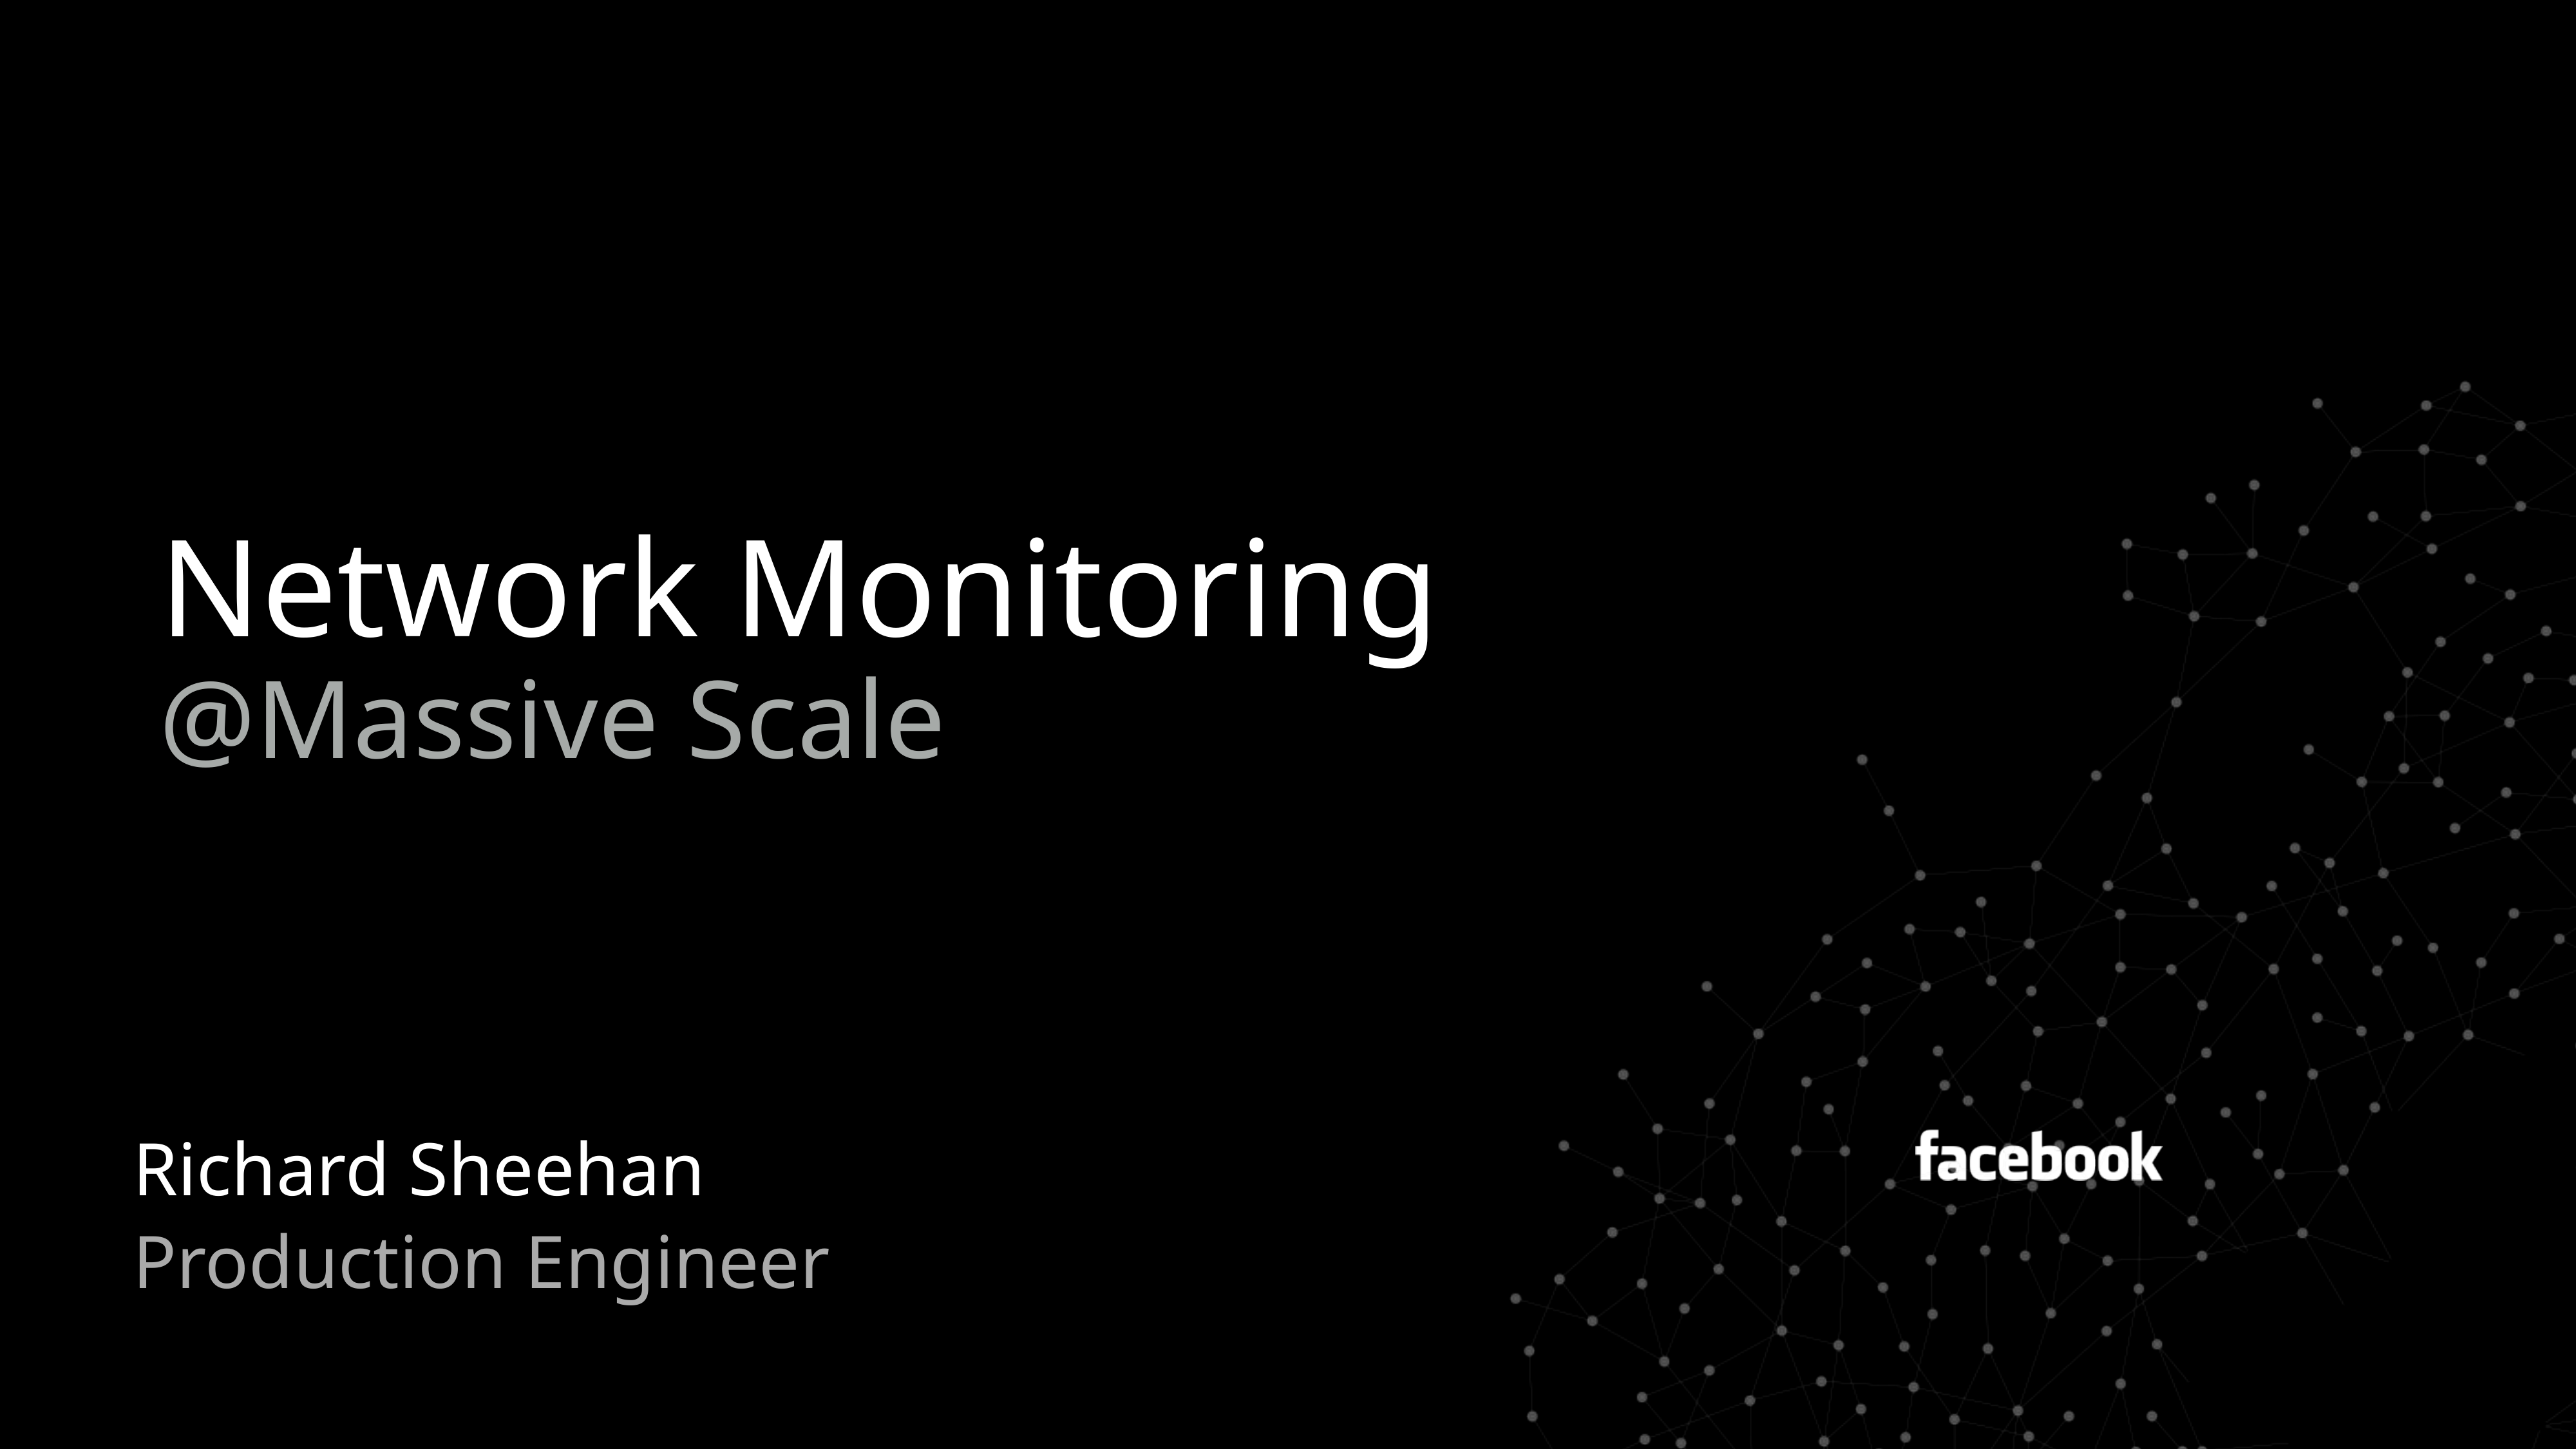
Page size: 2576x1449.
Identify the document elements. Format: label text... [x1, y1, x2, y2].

picture [1488, 350, 2576, 1449]
text_box Production Engineer [129, 1226, 2449, 1304]
text_box Richard Sheehan [129, 1133, 1245, 1212]
text_box Network Monitoring @Massive Scale [155, 185, 2421, 1117]
